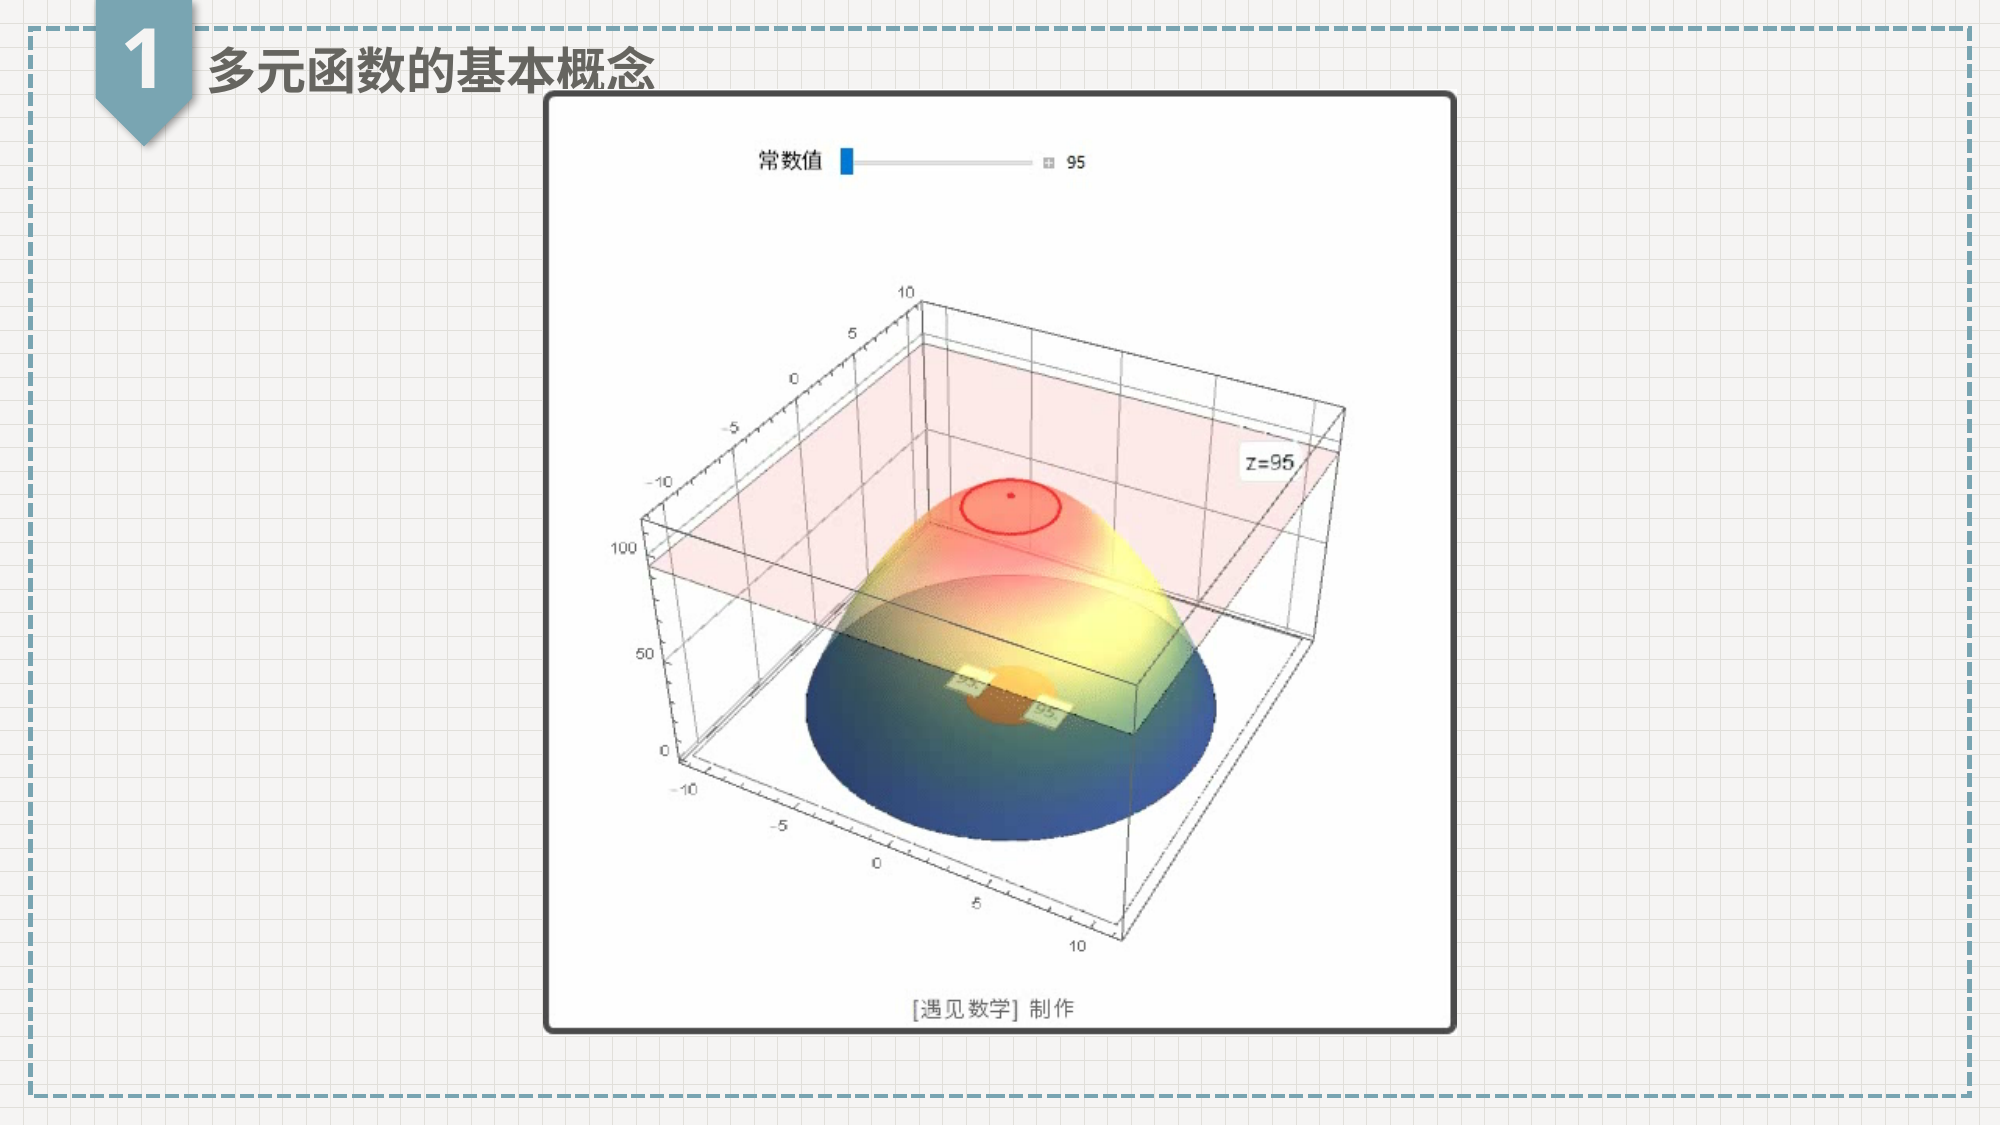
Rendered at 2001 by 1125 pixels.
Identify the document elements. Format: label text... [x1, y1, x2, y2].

list 多元函数的基本概念 [192, 35, 883, 112]
list 1 [95, 0, 193, 123]
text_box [542, 88, 1458, 1036]
